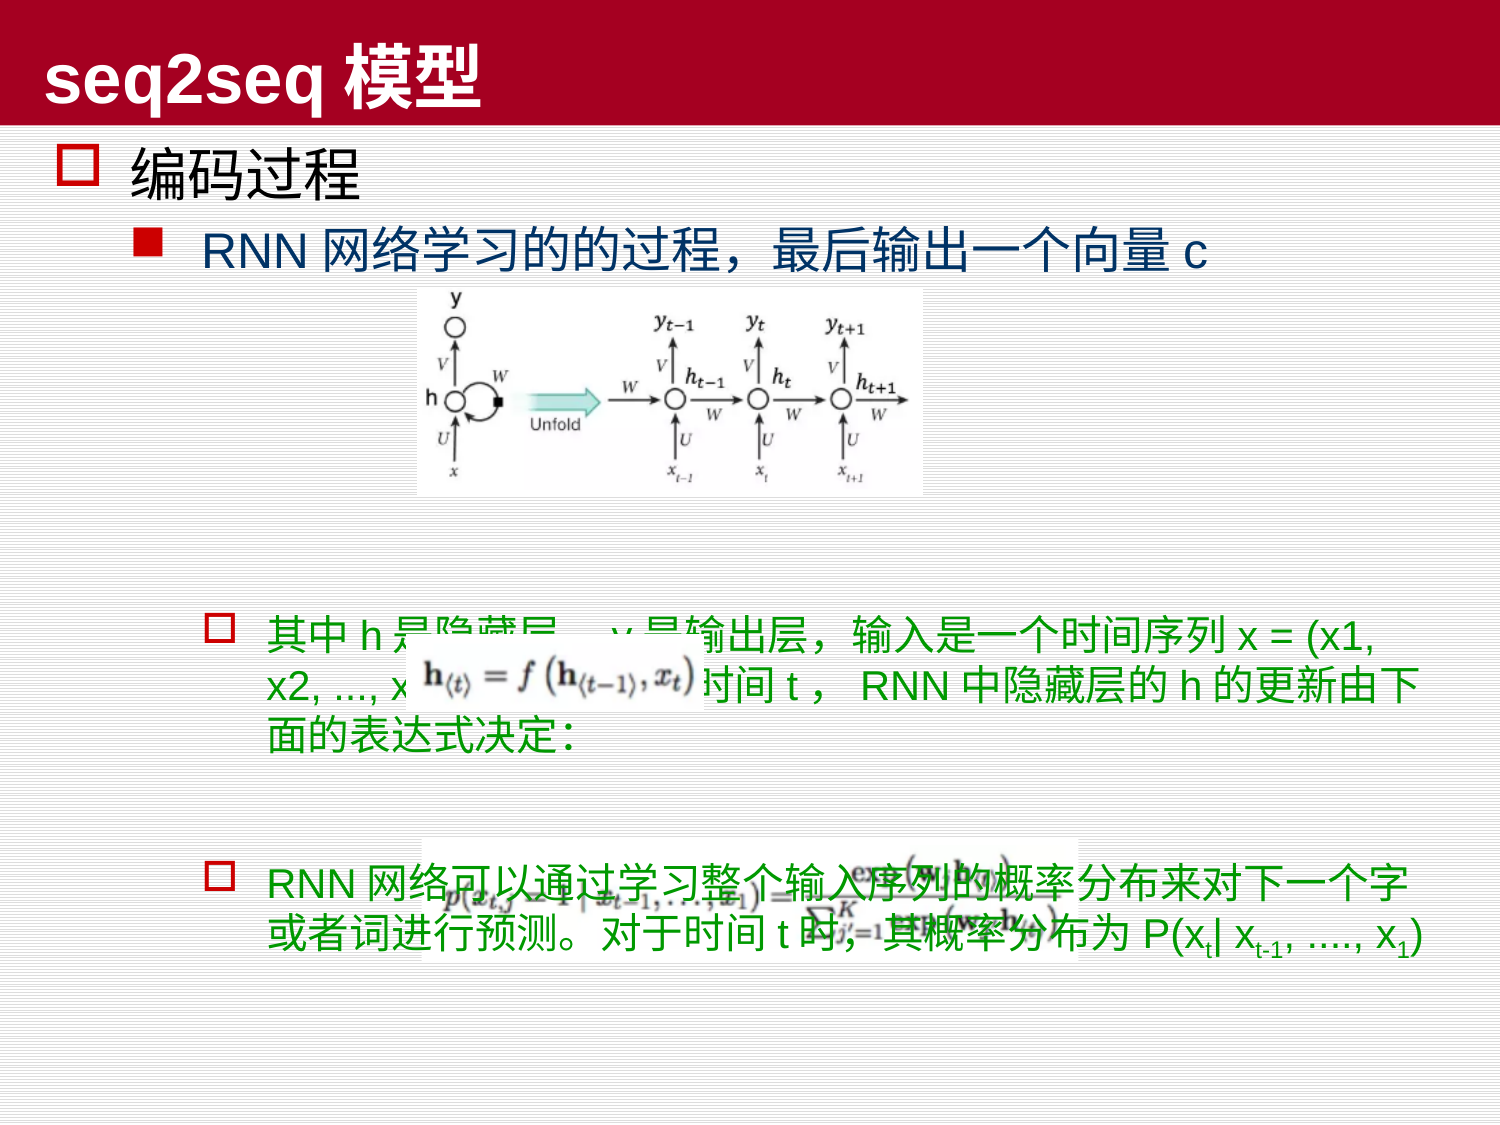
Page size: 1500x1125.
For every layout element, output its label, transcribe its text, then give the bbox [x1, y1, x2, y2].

title seq2seq模型 [0, 0, 1500, 126]
picture [417, 287, 923, 496]
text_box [421, 838, 1079, 964]
list 编码过程 RNN网络学习的的过程，最后输出一个向量c 其中h是隐藏层，y是输出层，输入是一个时间序列x = (x1, x2, ..., xT), 对于每一个时间t，RNN中隐藏层的h的更新由下面的表达式决定： RNN网络可以通过学习整个输入序列的概率分布来对下一个字或者词进行预测。对于时间t时，其概率分布为P(xt| xt-1, ...., x1) 对j遍历词袋中可能的值，就可以得到每个字或者词在下一个时间出现的是概率值 [37, 116, 1456, 1070]
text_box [405, 633, 705, 710]
